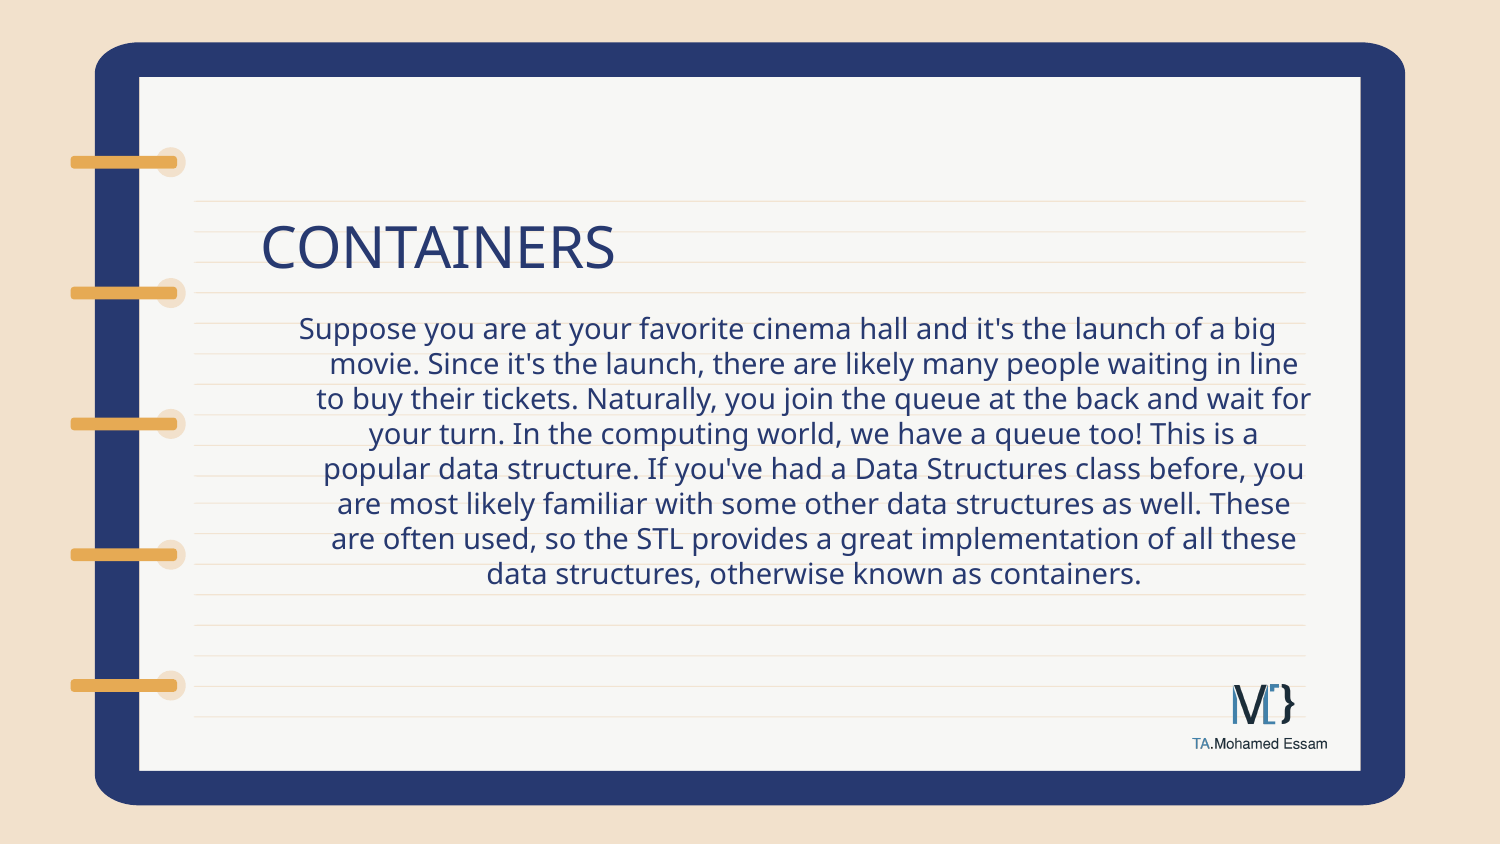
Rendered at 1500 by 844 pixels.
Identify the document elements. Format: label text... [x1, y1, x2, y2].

text_box Suppose you are at your favorite cinema hall and it's the launch of a big movie. Since it's the launch, there are likely many people waiting in line to buy their tickets. Naturally, you join the queue at the back and wait for your turn. In the computing world, we have a queue too! This is a popular data structure. If you've had a Data Structures class before, you are most likely familiar with some other data structures as well. These are often used, so the STL provides a great implementation of all these data structures, otherwise known as containers. [222, 295, 1332, 390]
text_box CONTAINERS [222, 194, 1197, 254]
picture [1077, 524, 1443, 844]
